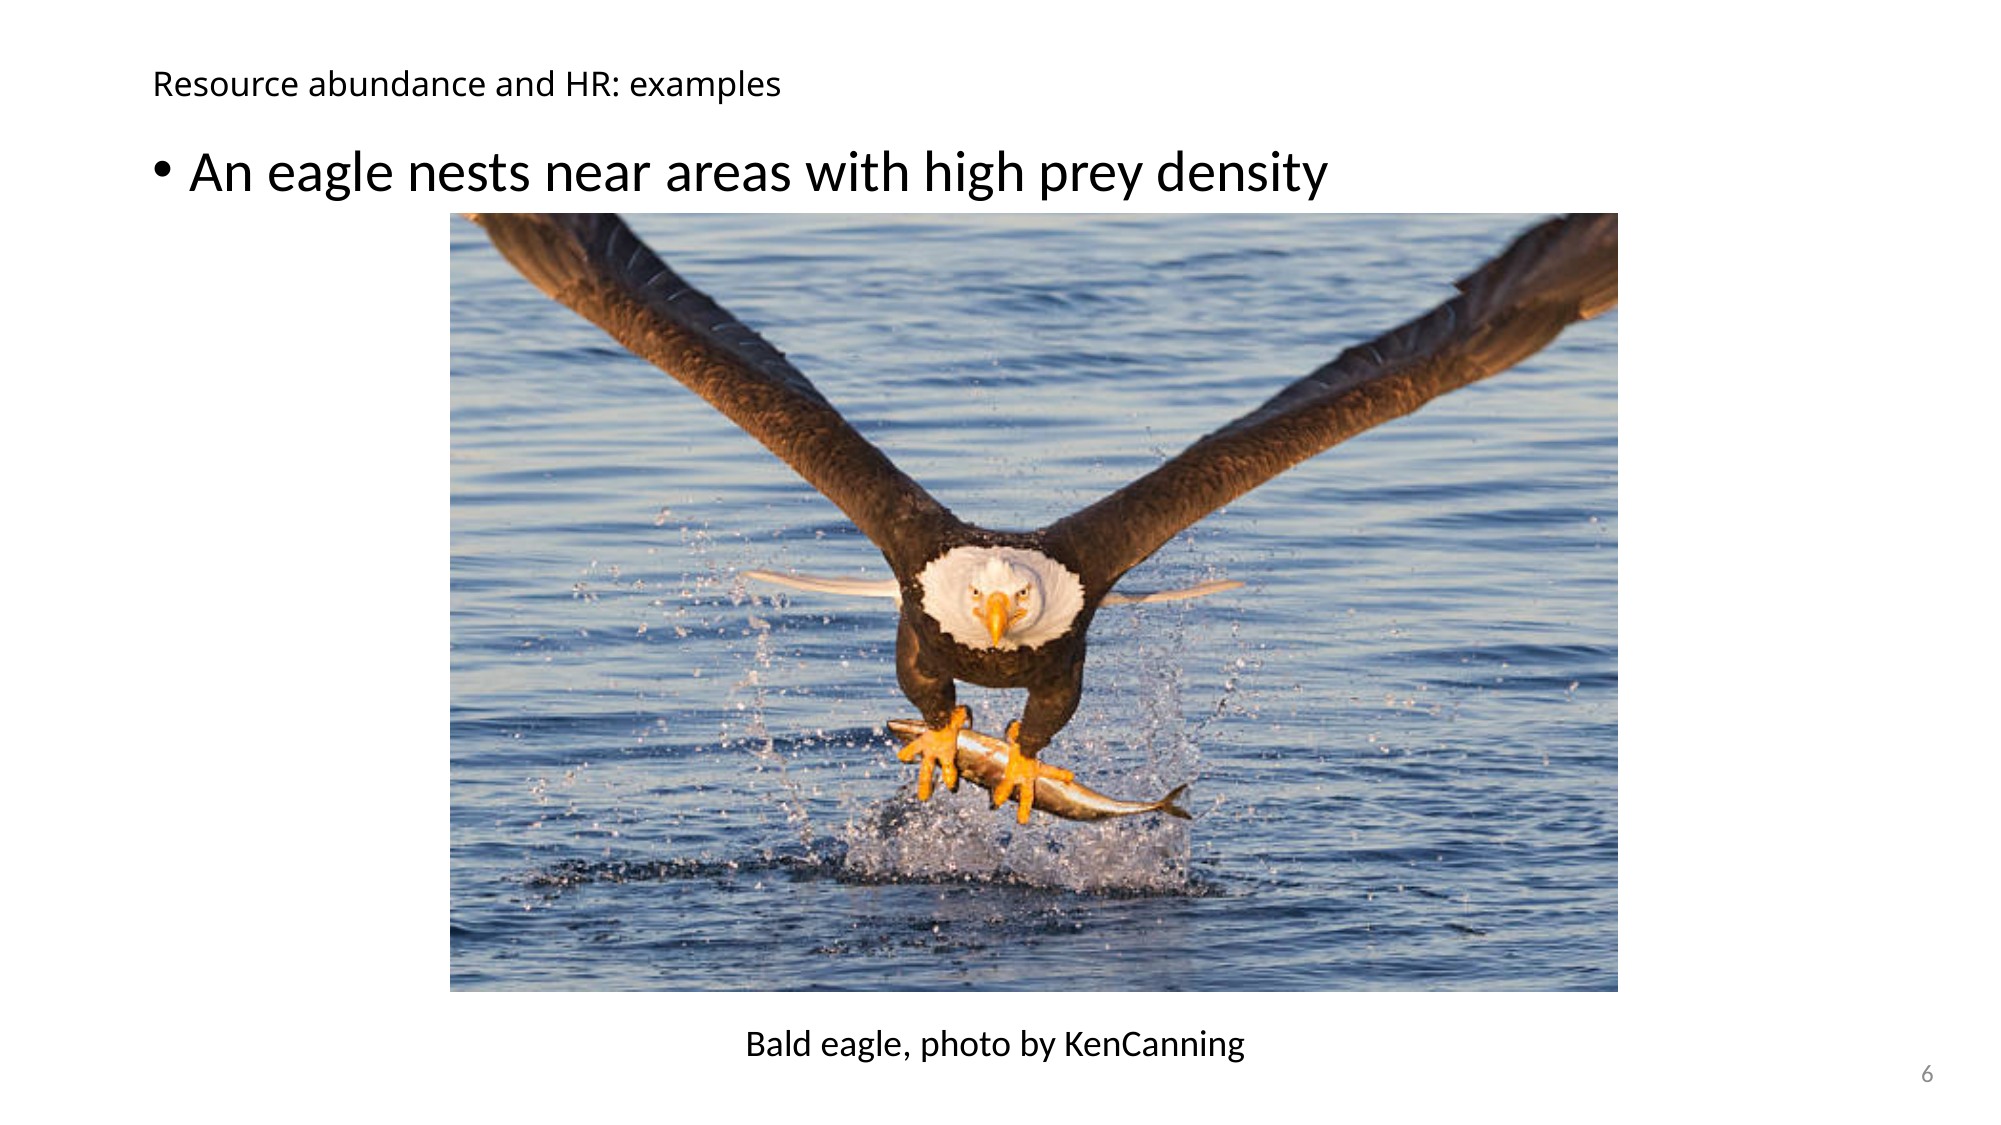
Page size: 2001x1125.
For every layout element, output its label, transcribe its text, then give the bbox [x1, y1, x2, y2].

picture [449, 213, 1618, 992]
title Resource abundance and HR: examples [137, 59, 1863, 112]
slide_number 6 [1830, 1042, 1949, 1103]
text_box Bald eagle, photo by KenCanning [500, 1011, 1500, 1072]
list An eagle nests near areas with high prey density [137, 133, 1863, 1014]
